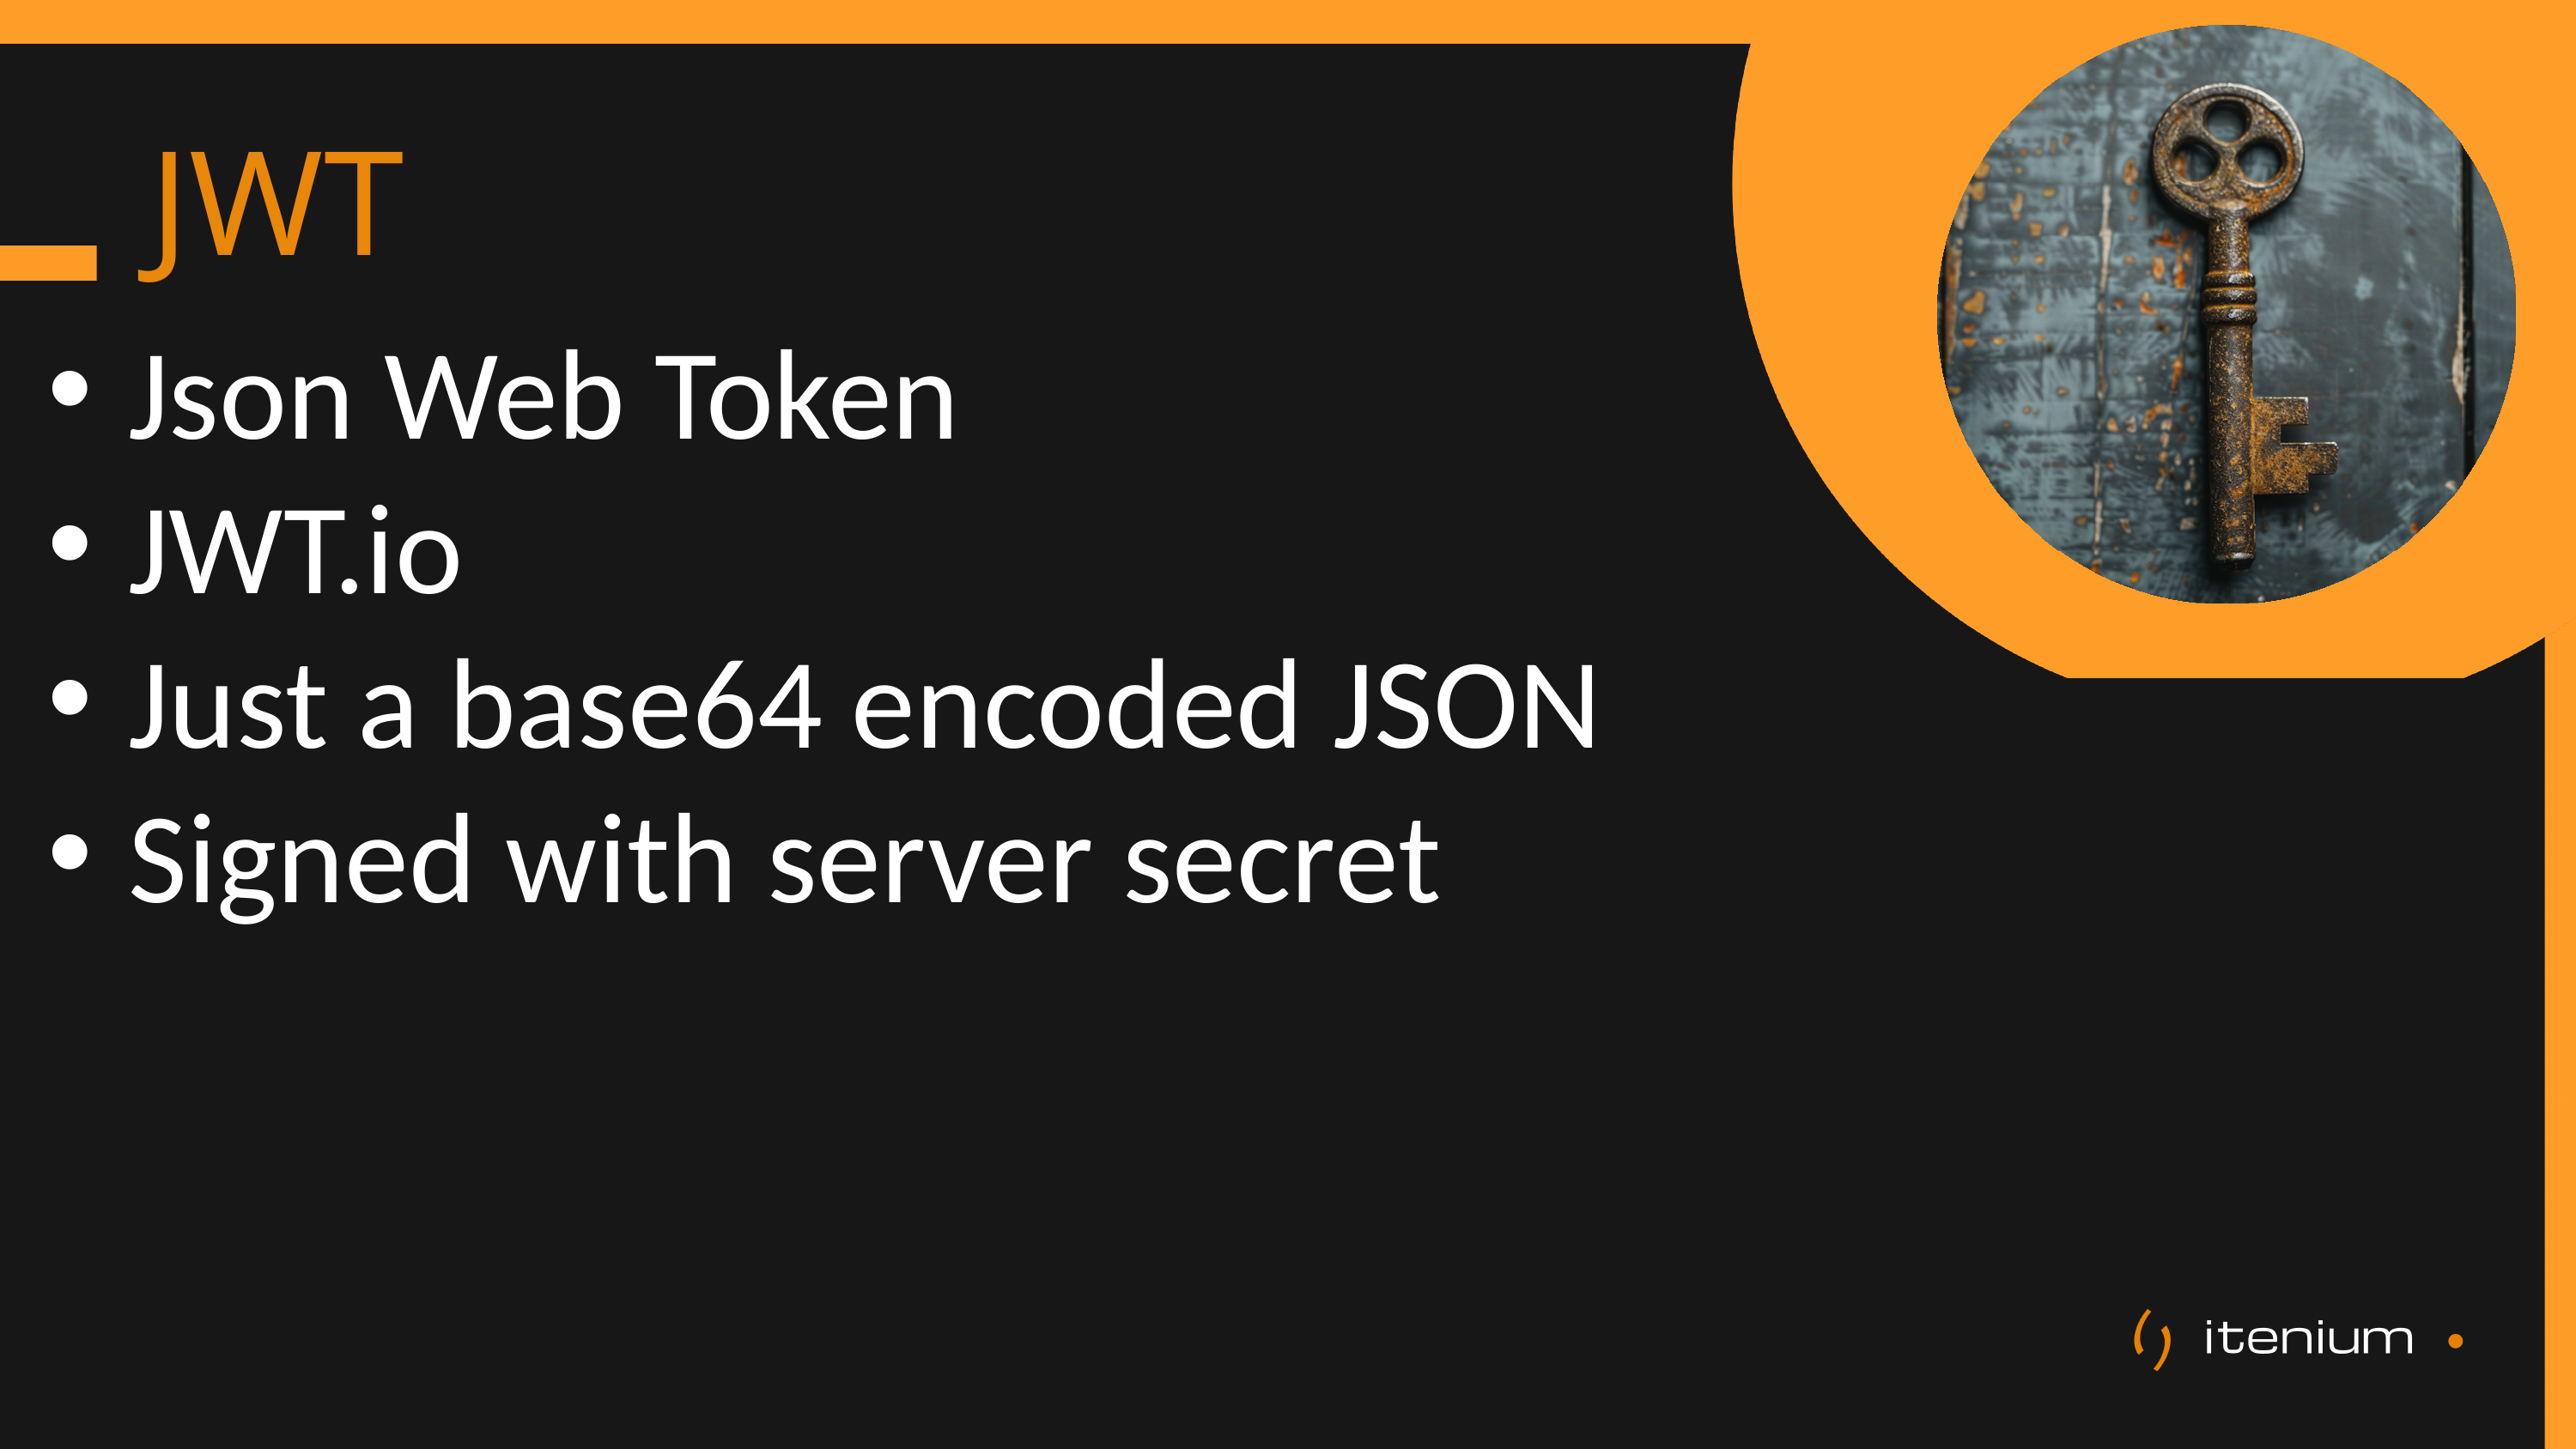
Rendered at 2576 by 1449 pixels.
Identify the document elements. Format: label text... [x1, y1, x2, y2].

picture [0, 245, 97, 281]
picture [2111, 1288, 2487, 1391]
text_box JWT [149, 111, 1728, 285]
picture [0, 0, 2576, 1449]
text_box Json Web Token JWT.io Just a base64 encoded JSON Signed with server secret [34, 303, 2006, 935]
